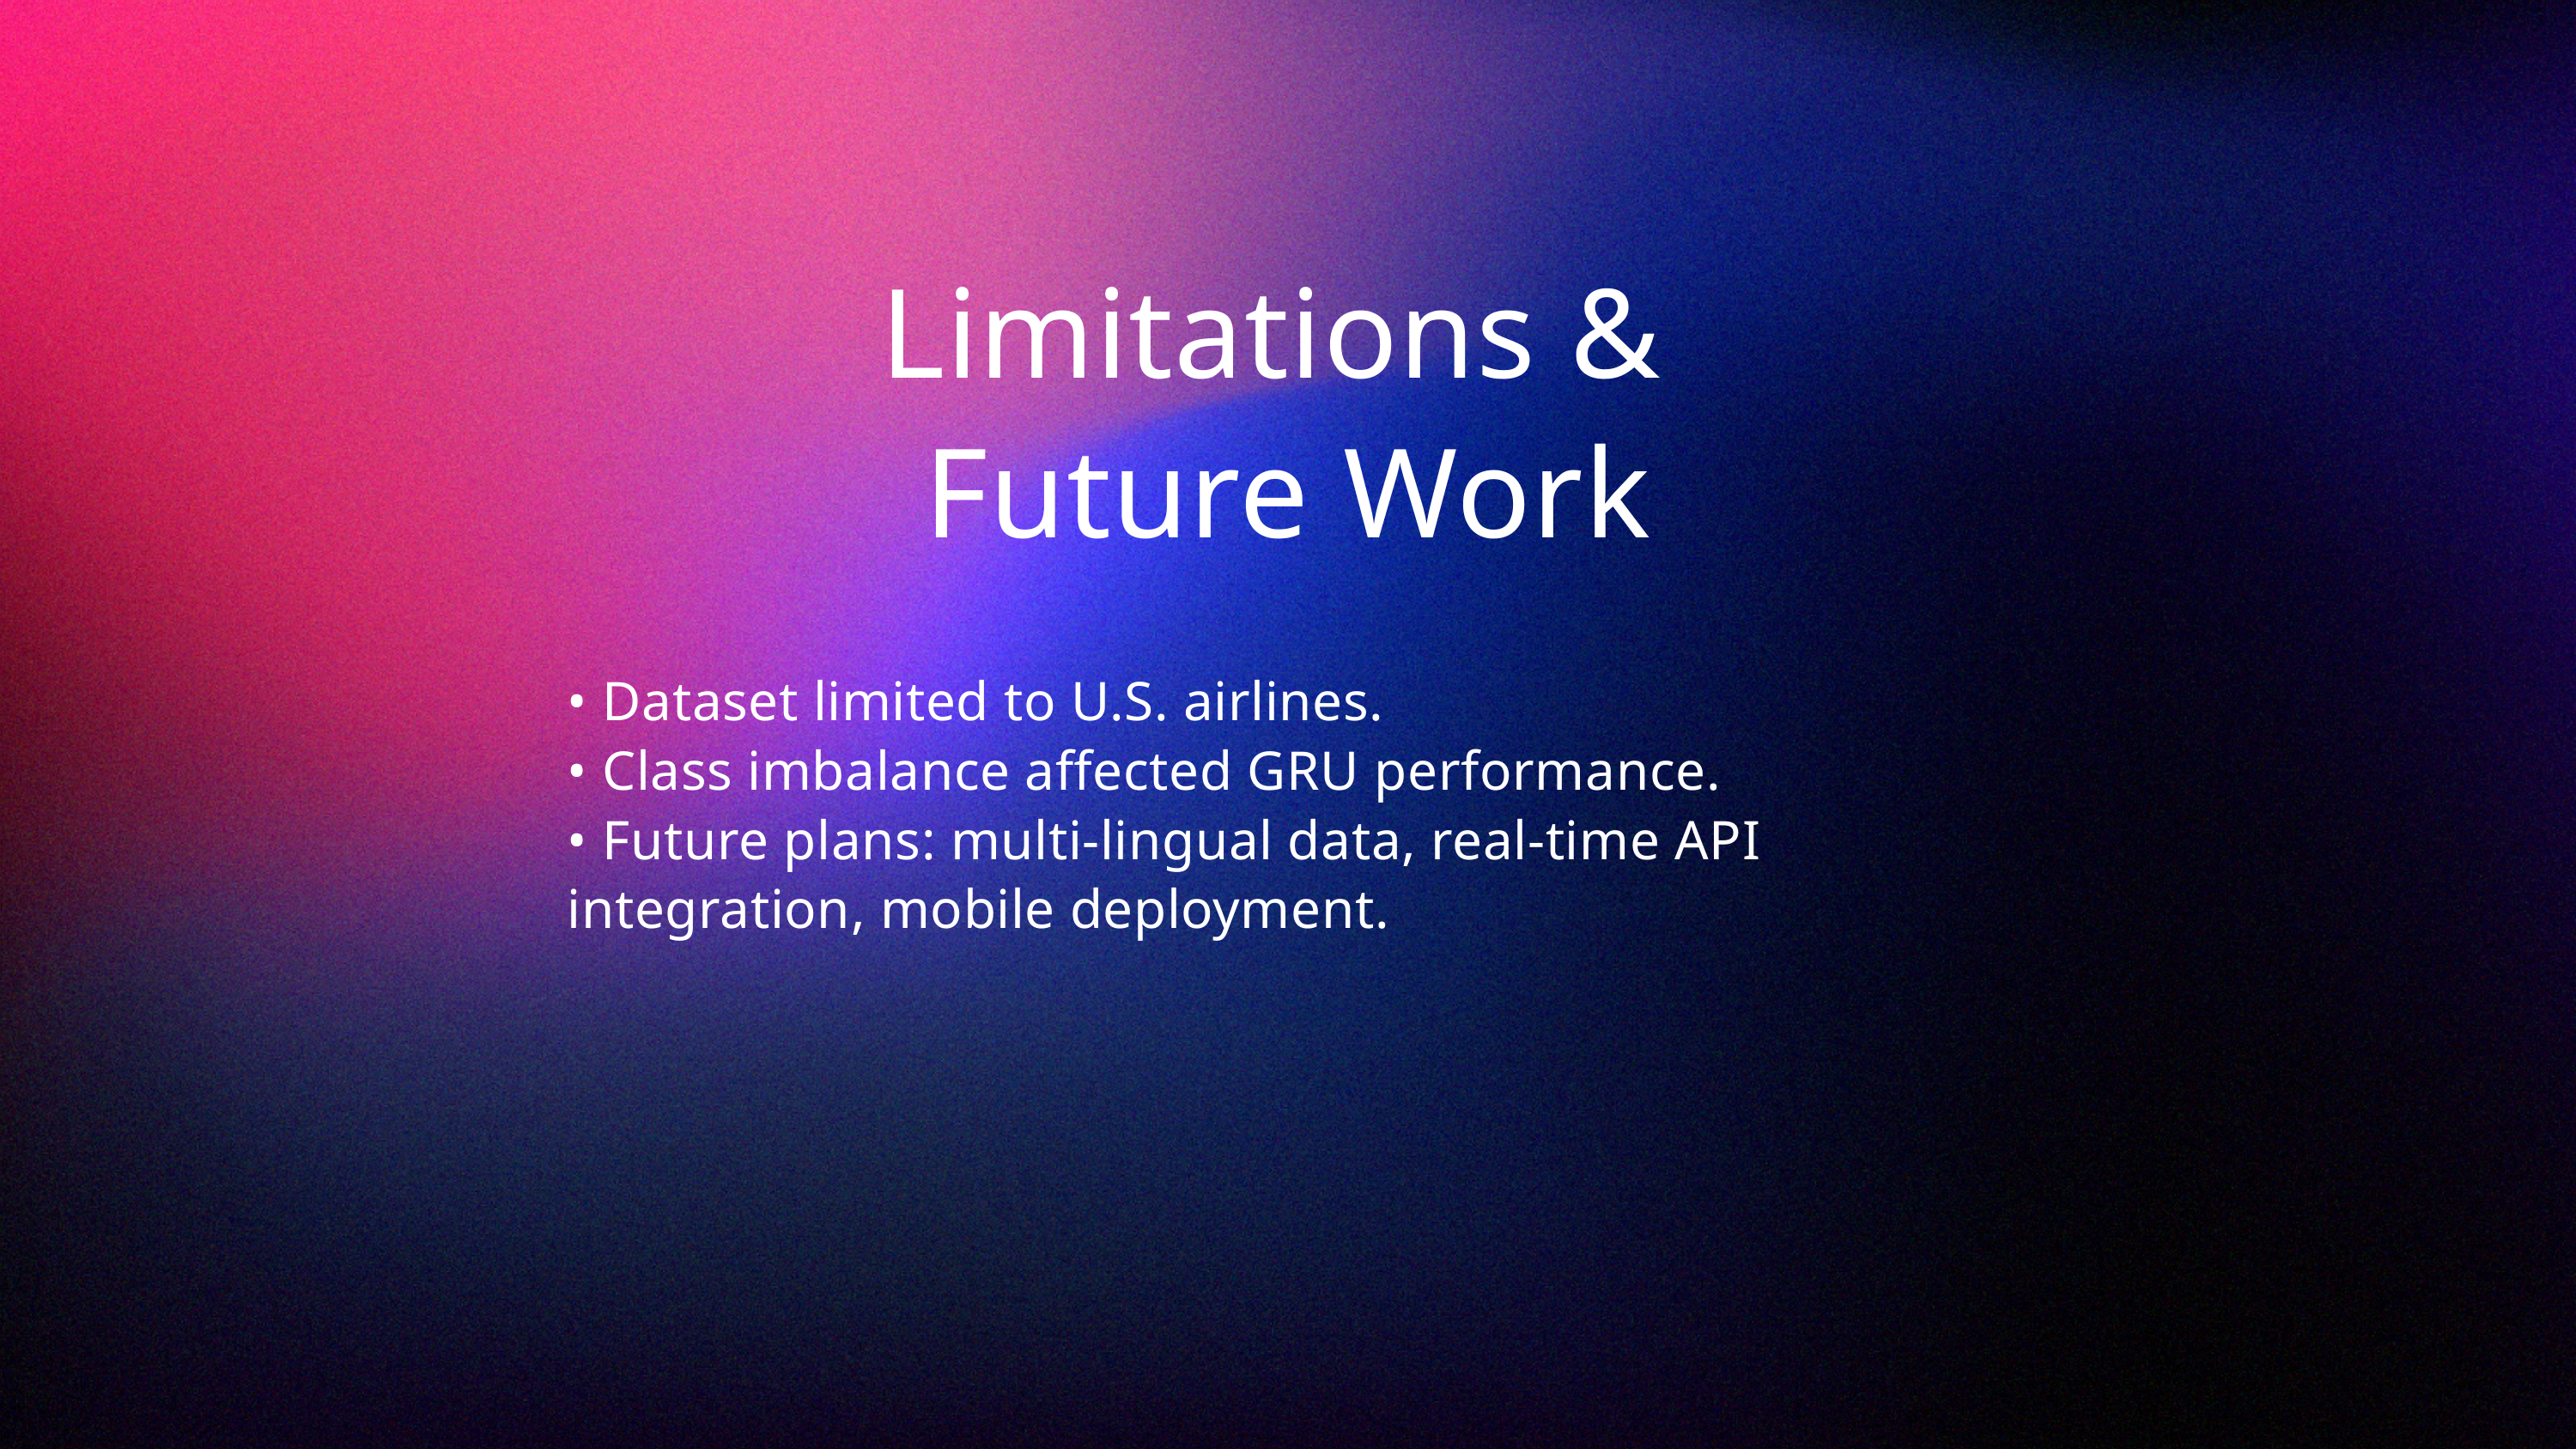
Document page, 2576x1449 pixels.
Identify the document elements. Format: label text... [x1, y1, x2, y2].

text_box Limitations & Future Work [431, 241, 2145, 563]
text_box [0, 0, 2576, 1449]
text_box • Dataset limited to U.S. airlines. • Class imbalance affected GRU performance. • Future plans: multi-lingual data, real-time API integration, mobile deployment. [567, 662, 2145, 1009]
